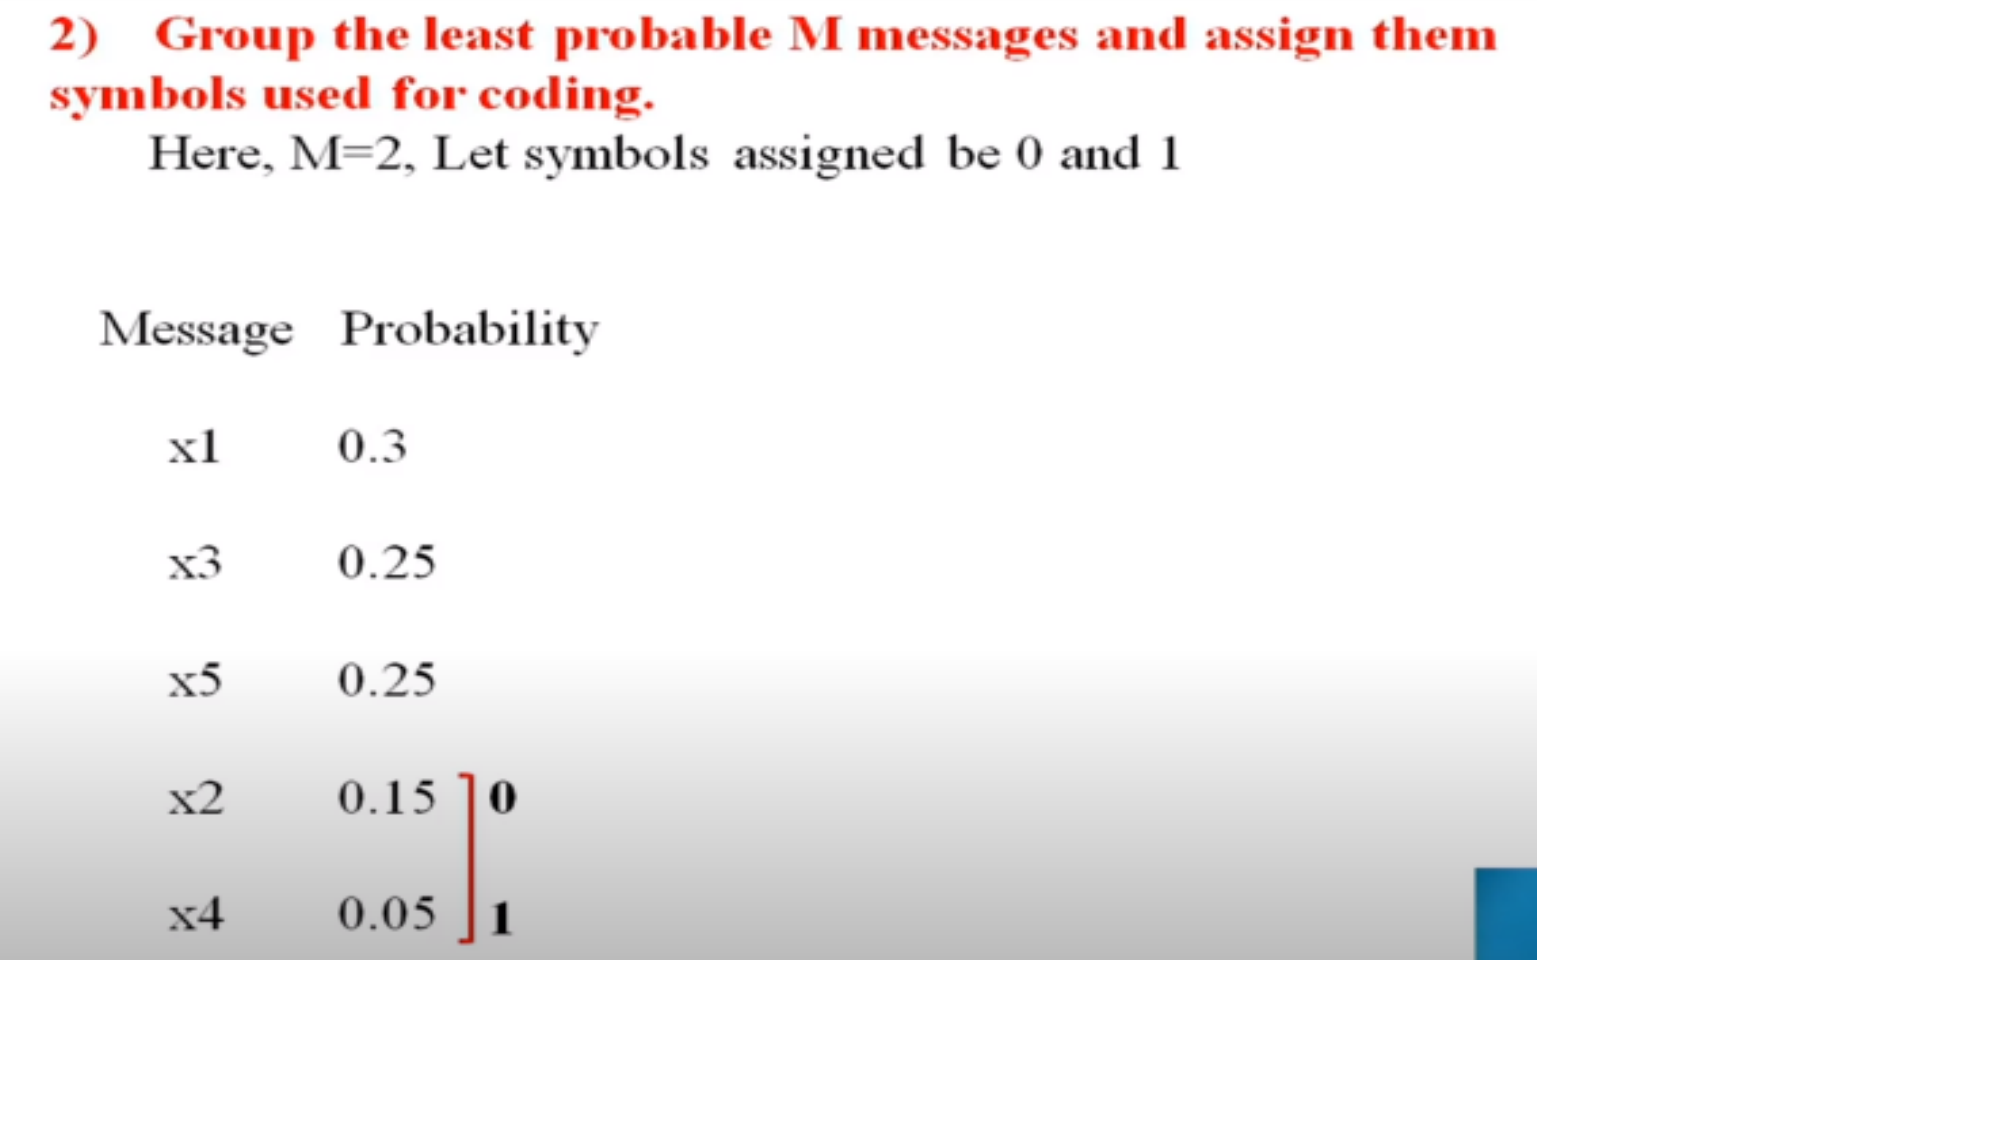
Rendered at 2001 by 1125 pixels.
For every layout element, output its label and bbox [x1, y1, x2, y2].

picture [0, 0, 1537, 961]
